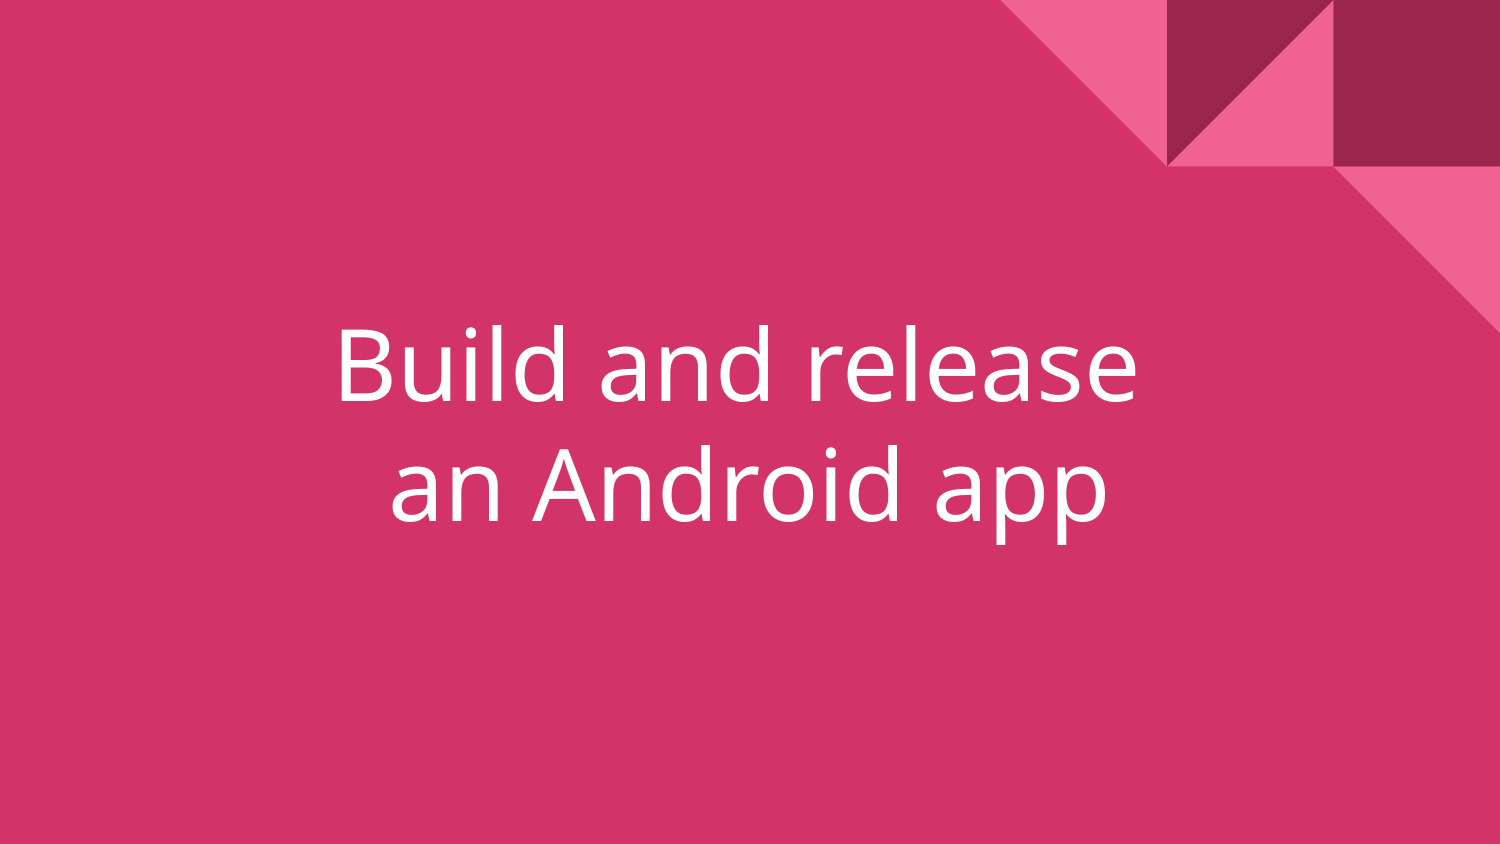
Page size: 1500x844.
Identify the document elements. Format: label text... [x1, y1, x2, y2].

title Build and release an Android app [74, 86, 1426, 758]
